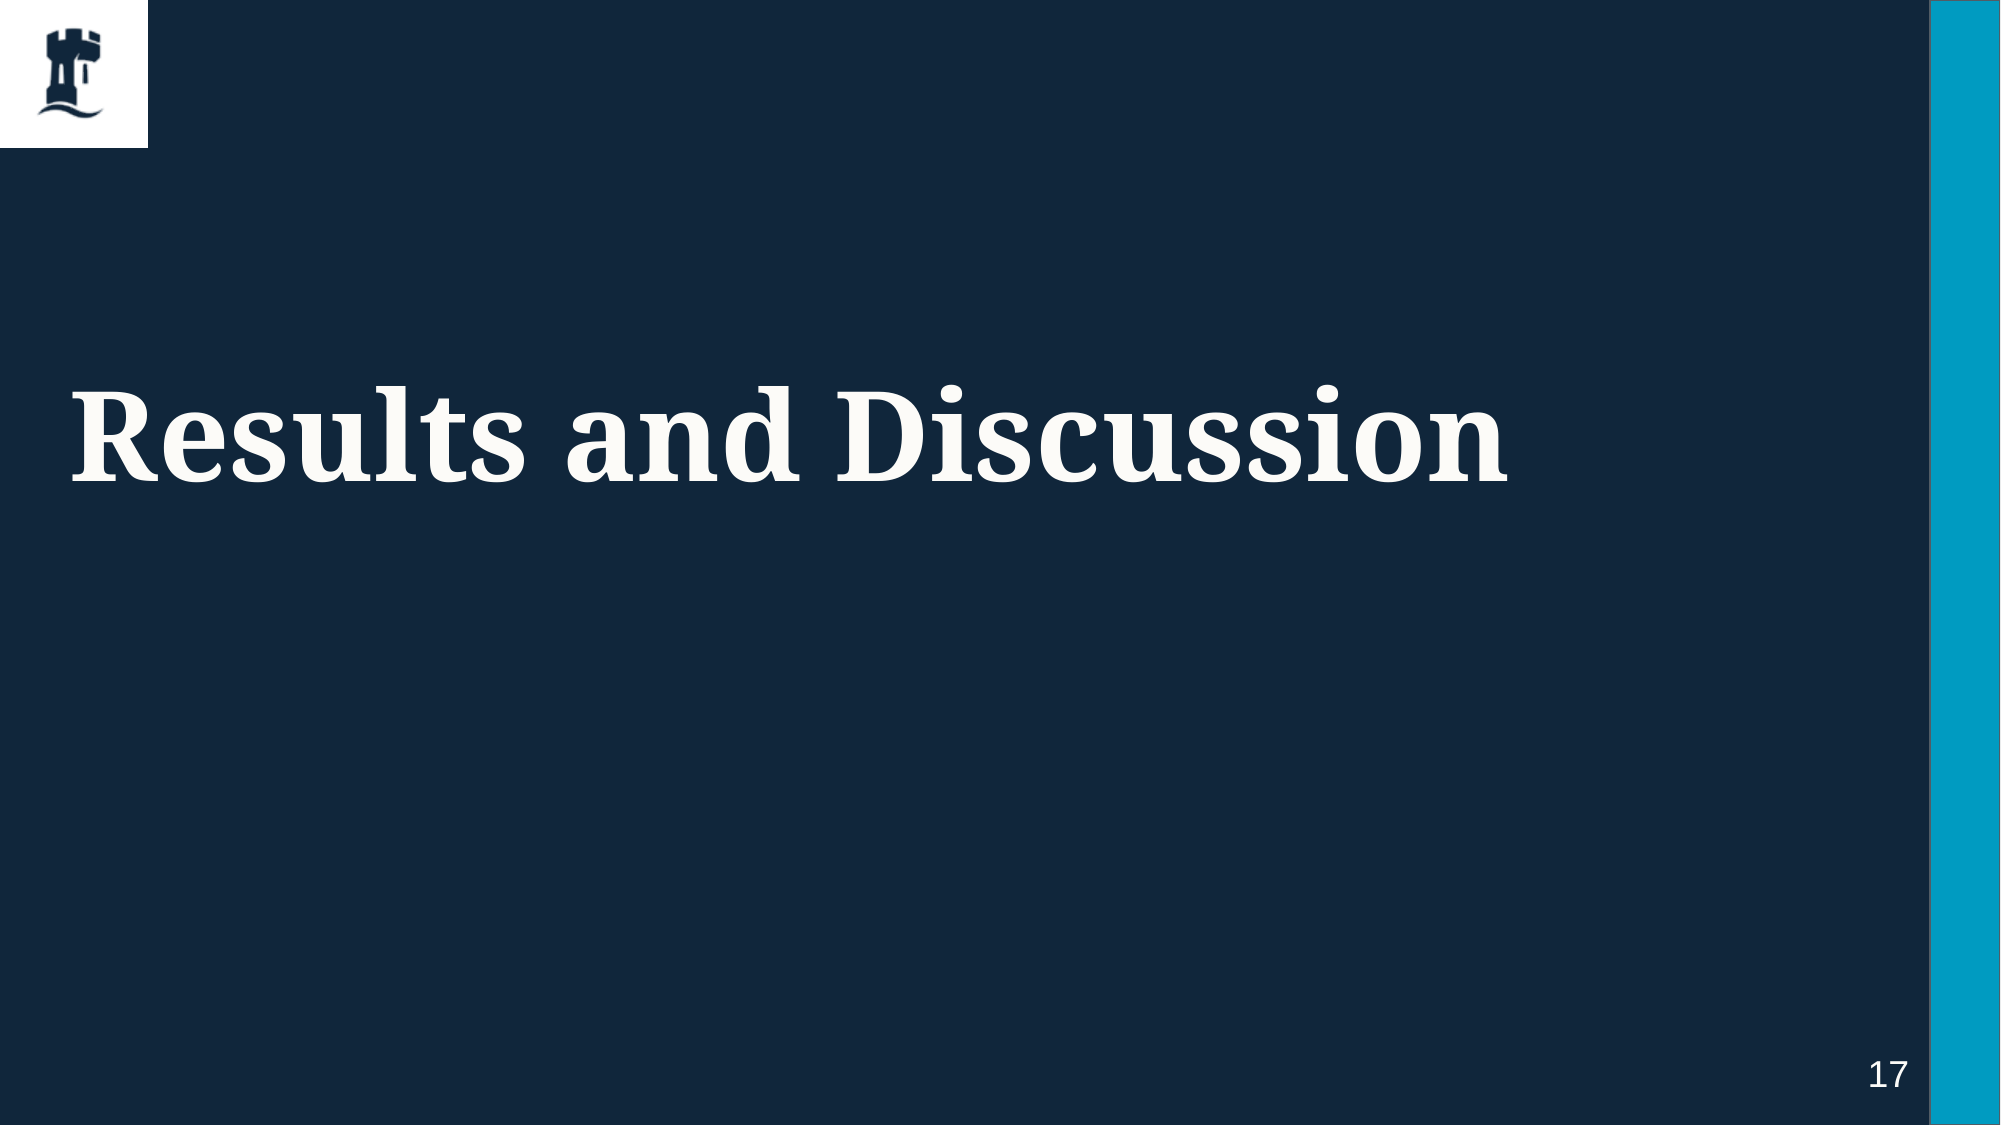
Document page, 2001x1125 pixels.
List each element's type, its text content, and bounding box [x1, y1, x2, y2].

picture [0, 0, 148, 148]
slide_number 17 [1791, 1049, 1910, 1083]
title Results and Discussion [70, 296, 1591, 592]
